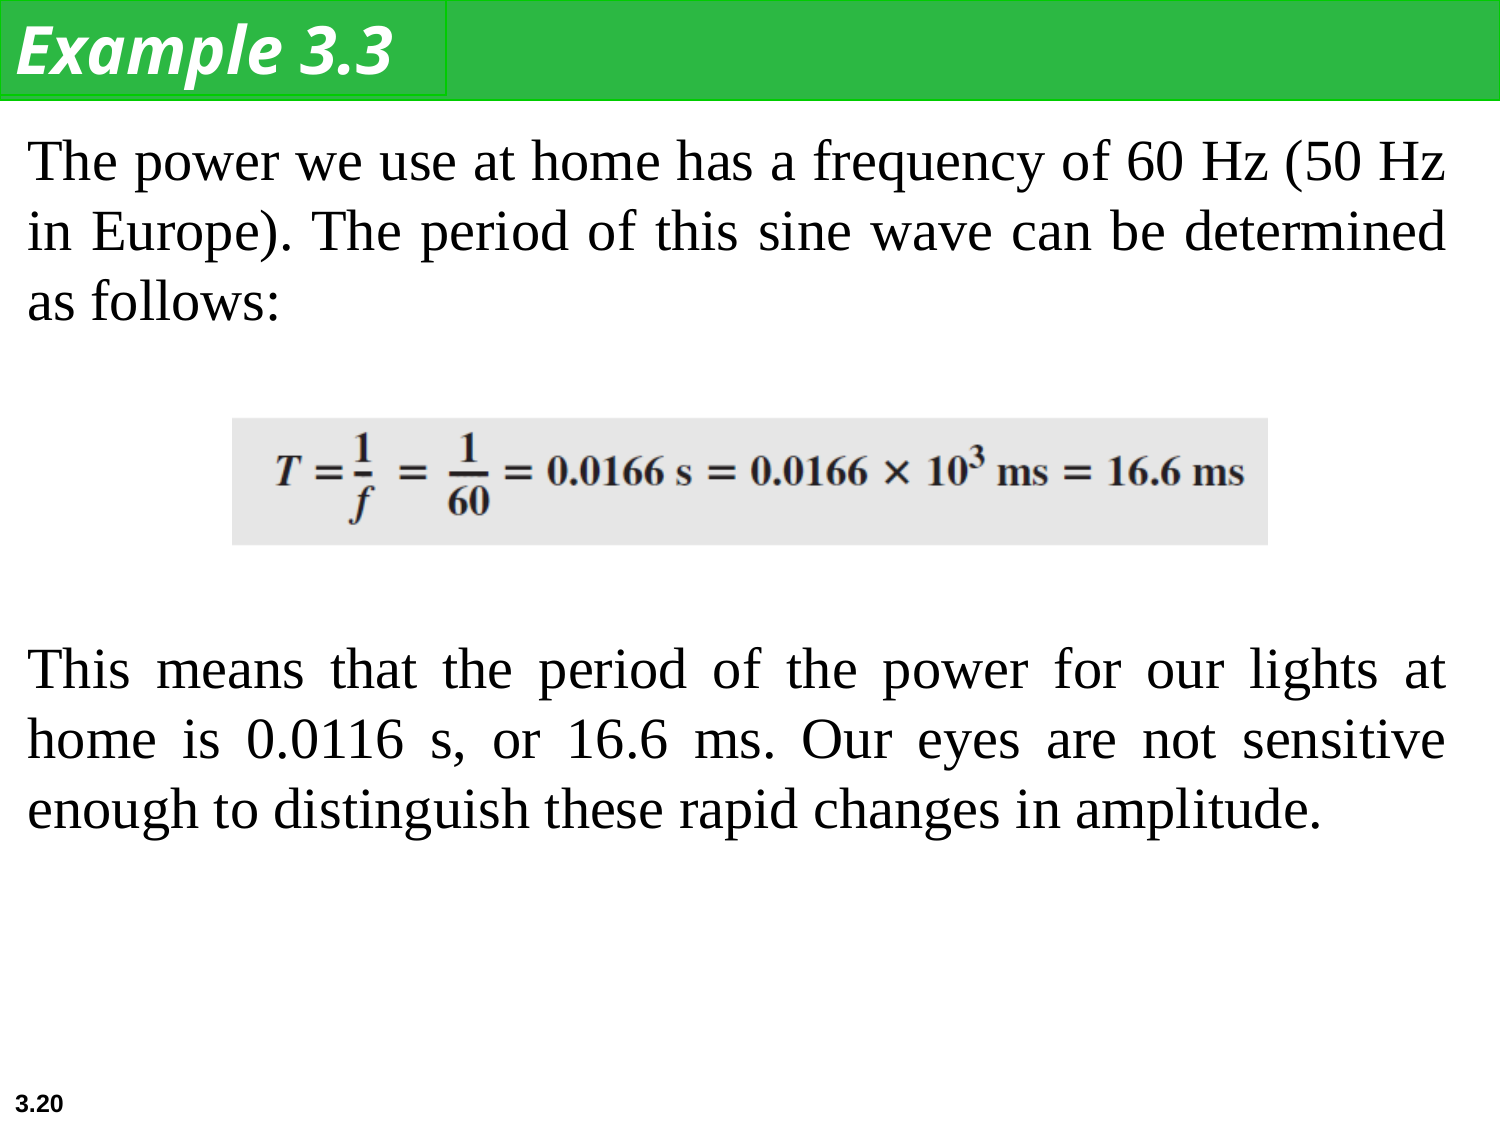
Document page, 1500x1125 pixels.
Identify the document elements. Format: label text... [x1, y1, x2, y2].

text_box The power we use at home has a frequency of 60 Hz (50 Hz in Europe). The period of this sine wave can be determined as follows: [12, 114, 1463, 340]
picture [232, 412, 1268, 548]
text_box 3.20 [0, 1049, 313, 1125]
text_box This means that the period of the power for our lights at home is 0.0116 s, or 16.6 ms. Our eyes are not sensitive enough to distinguish these rapid changes in amplitude. [12, 622, 1463, 848]
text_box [0, 0, 1500, 101]
